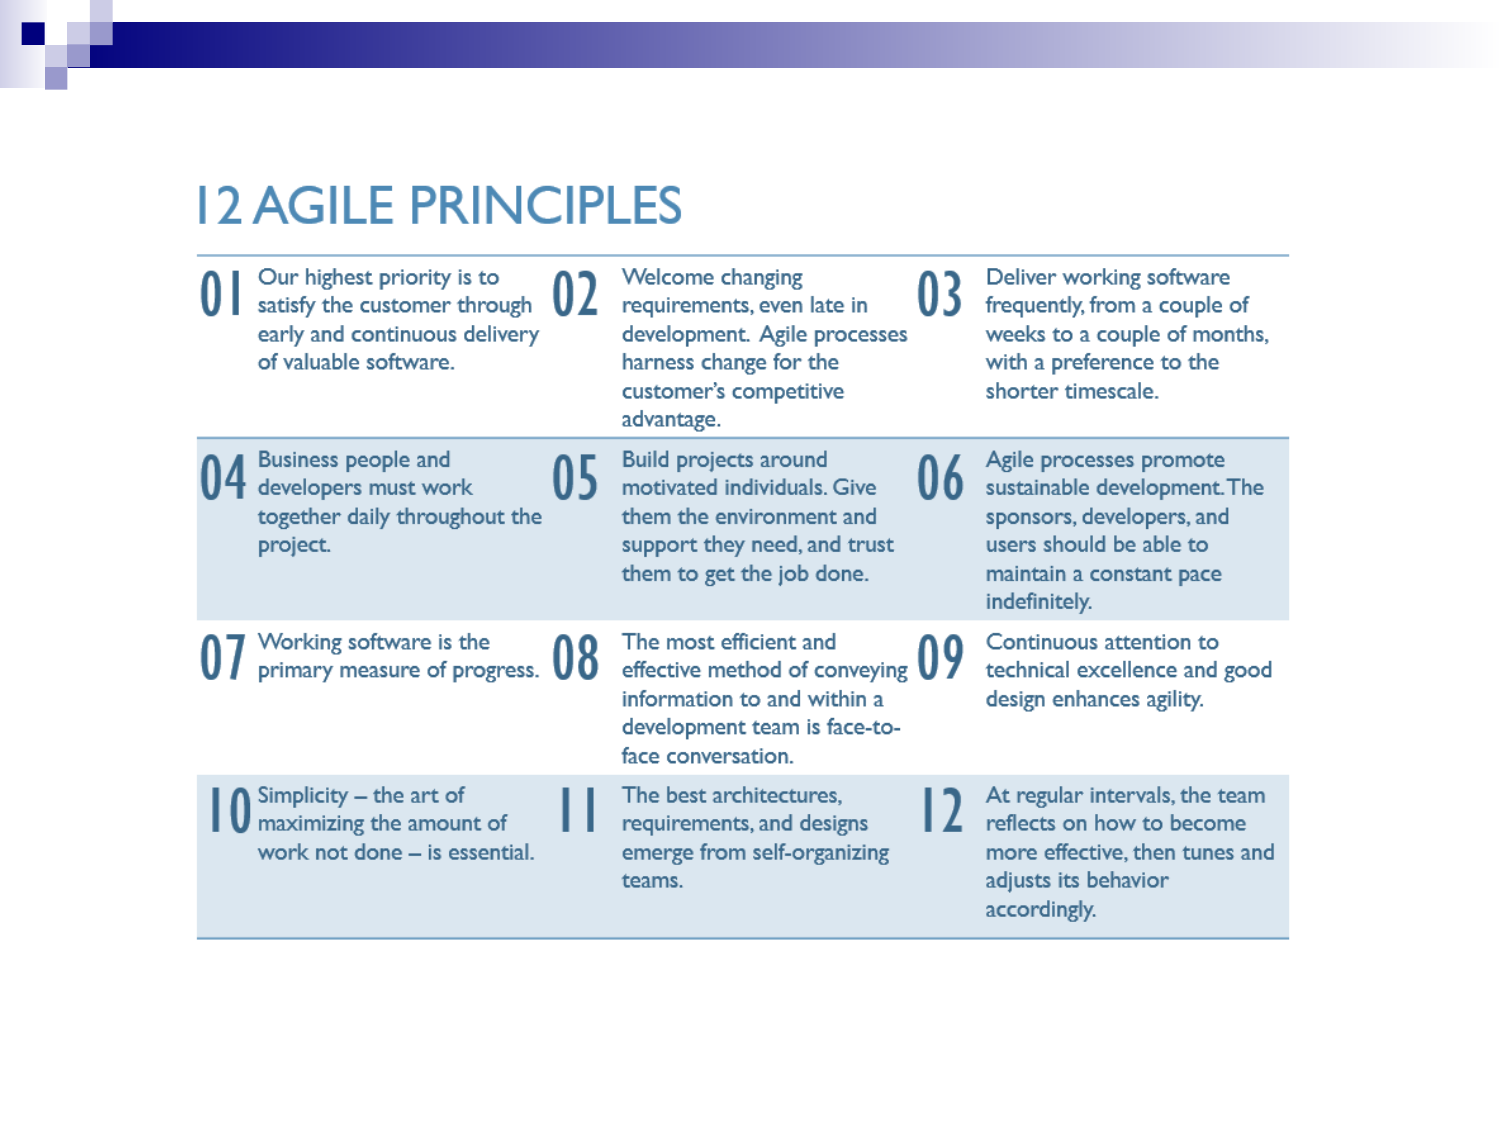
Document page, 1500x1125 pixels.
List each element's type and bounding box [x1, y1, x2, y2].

list [173, 172, 1327, 966]
